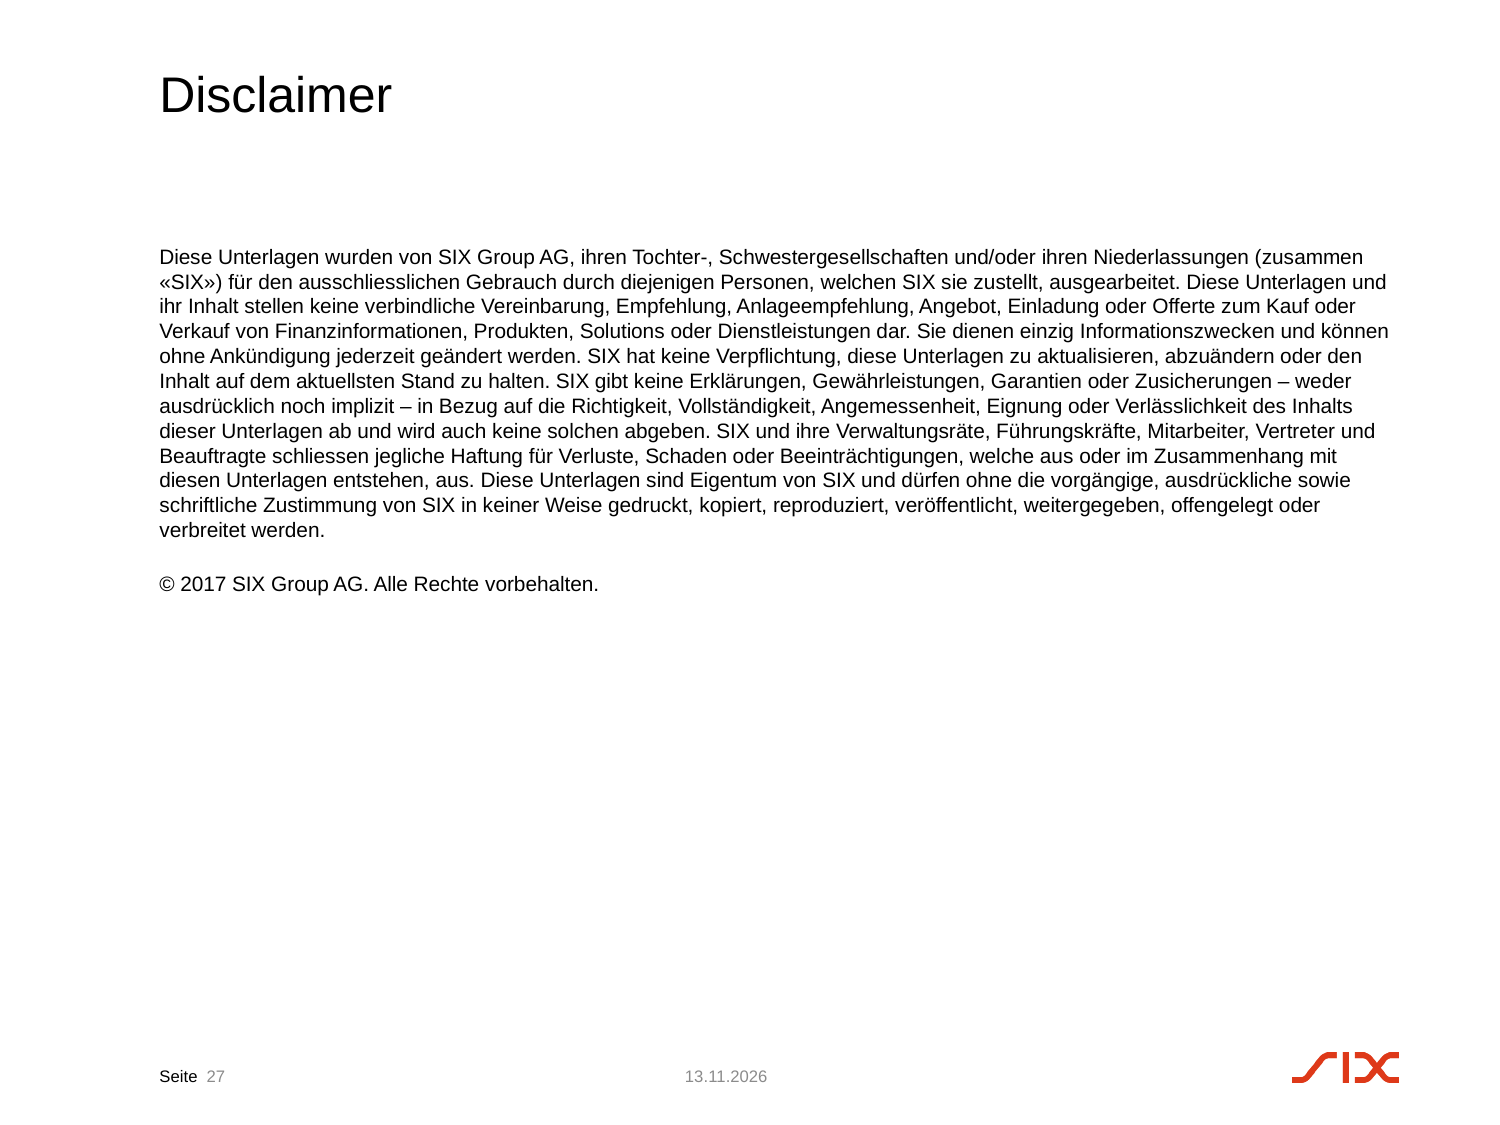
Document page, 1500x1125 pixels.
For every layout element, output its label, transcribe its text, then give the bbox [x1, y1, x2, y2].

list Diese Unterlagen wurden von SIX Group AG, ihren Tochter-, Schwestergesellschaften und/oder ihren Niederlassungen (zusammen «SIX») für den ausschliesslichen Gebrauch durch diejenigen Personen, welchen SIX sie zustellt, ausgearbeitet. Diese Unterlagen und ihr Inhalt stellen keine verbindliche Vereinbarung, Empfehlung, Anlageempfehlung, Angebot, Einladung oder Offerte zum Kauf oder Verkauf von Finanzinformationen, Produkten, Solutions oder Dienstleistungen dar. Sie dienen einzig Informationszwecken und können ohne Ankündigung jederzeit geändert werden. SIX hat keine Verpflichtung, diese Unterlagen zu aktualisieren, abzuändern oder den Inhalt auf dem aktuellsten Stand zu halten. SIX gibt keine Erklärungen, Gewährleistungen, Garantien oder Zusicherungen – weder ausdrücklich noch implizit – in Bezug auf die Richtigkeit, Vollständigkeit, Angemessenheit, Eignung oder Verlässlichkeit des Inhalts dieser Unterlagen ab und wird auch keine solchen abgeben. SIX und ihre Verwaltungsräte, Führungskräfte, Mitarbeiter, Vertreter und Beauftragte schliessen jegliche Haftung für Verluste, Schaden oder Beeinträchtigungen, welche aus oder im Zusammenhang mit diesen Unterlagen entstehen, aus. Diese Unterlagen sind Eigentum von SIX und dürfen ohne die vorgängige, ausdrückliche sowie schriftliche Zustimmung von SIX in keiner Weise gedruckt, kopiert, reproduziert, veröffentlicht, weitergegeben, offengelegt oder verbreitet werden. © 2017 SIX Group AG. Alle Rechte vorbehalten. [159, 243, 1400, 997]
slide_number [685, 1065, 987, 1086]
title Disclaimer [159, 62, 1400, 173]
picture [1292, 1052, 1399, 1083]
slide_number 27 [206, 1065, 308, 1086]
